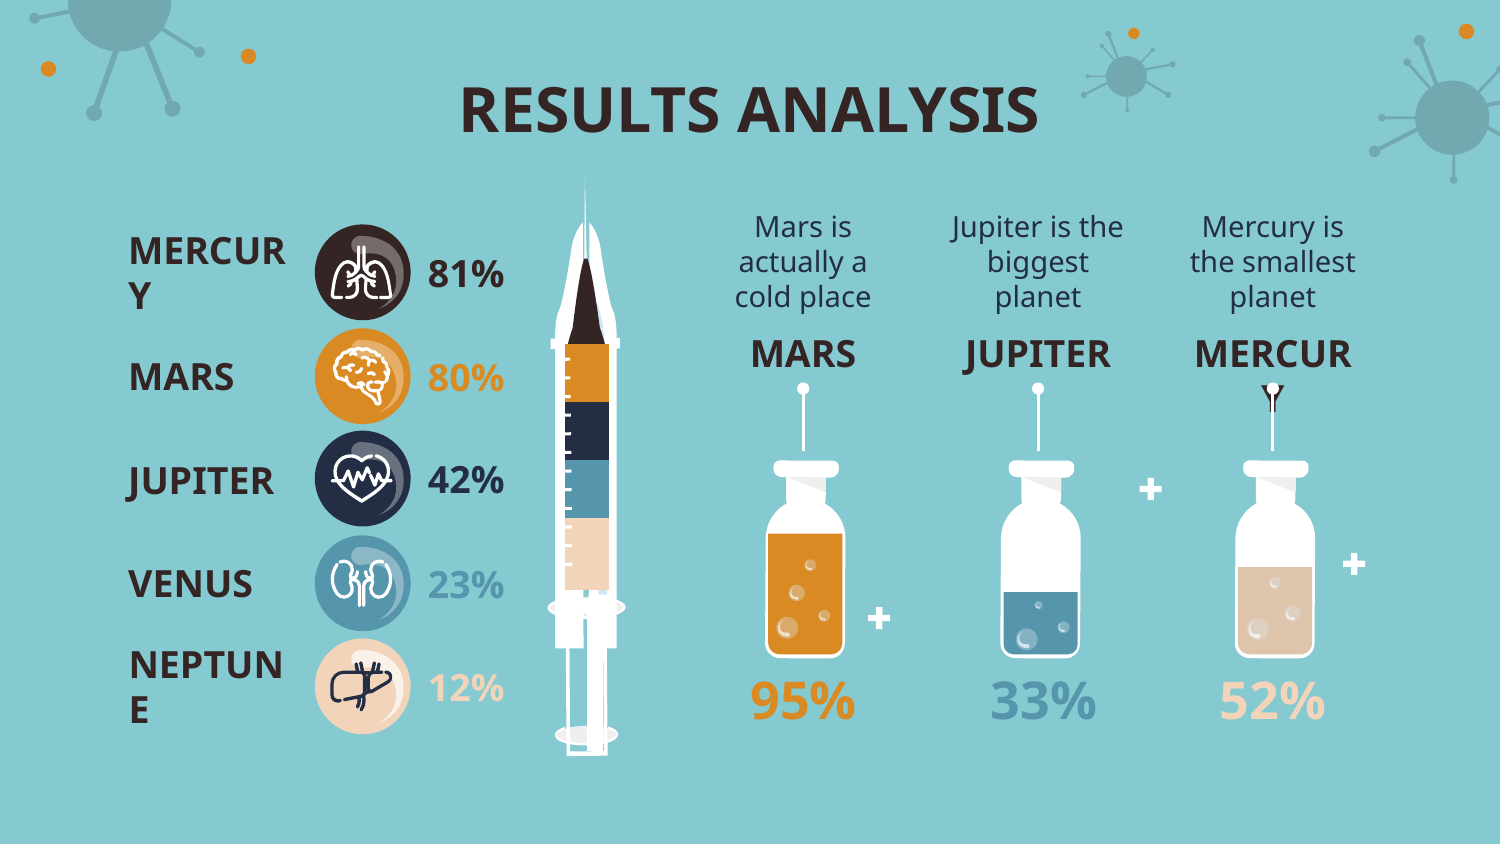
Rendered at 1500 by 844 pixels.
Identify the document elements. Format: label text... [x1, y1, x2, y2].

text_box 81% [423, 242, 521, 303]
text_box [699, 439, 907, 682]
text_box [537, 183, 636, 744]
text_box 23% [423, 552, 521, 614]
text_box MERCURY [113, 250, 303, 294]
text_box JUPITER [113, 458, 303, 501]
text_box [308, 430, 417, 527]
text_box MARS [707, 329, 899, 376]
text_box [1146, 477, 1162, 501]
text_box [308, 224, 417, 321]
text_box Mercury is the smallest planet [1162, 259, 1383, 329]
text_box 95% [733, 690, 874, 723]
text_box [935, 439, 1142, 682]
text_box VENUS [113, 561, 303, 605]
text_box 33% [973, 690, 1114, 723]
text_box Mars is actually a cold place [693, 259, 914, 329]
title RESULTS ANALYSIS [116, 55, 1383, 150]
text_box Jupiter is the biggest planet [928, 259, 1149, 329]
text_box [1169, 439, 1377, 682]
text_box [332, 347, 391, 406]
text_box JUPITER [942, 329, 1134, 376]
text_box MERCURY [1176, 329, 1369, 376]
text_box 52% [1202, 690, 1344, 723]
text_box MARS [113, 354, 303, 397]
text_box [308, 328, 417, 425]
text_box 42% [423, 448, 521, 509]
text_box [308, 638, 417, 735]
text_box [330, 245, 392, 299]
text_box NEPTUNE [113, 665, 303, 708]
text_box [308, 535, 417, 632]
text_box 12% [423, 656, 521, 717]
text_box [329, 559, 394, 607]
text_box 80% [423, 345, 521, 407]
